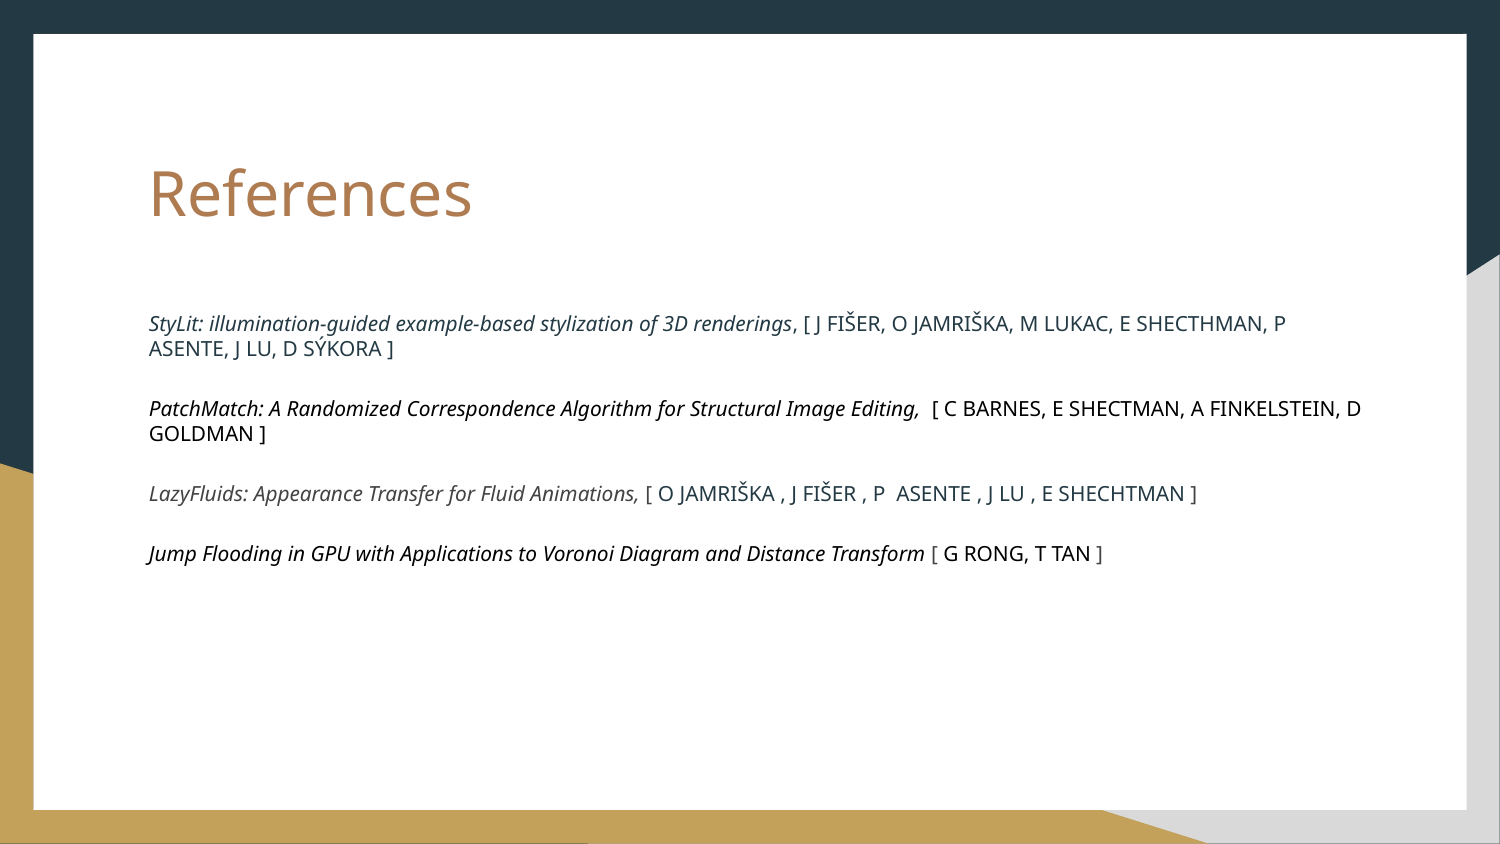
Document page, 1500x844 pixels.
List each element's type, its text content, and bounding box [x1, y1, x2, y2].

text_box StyLit: illumination-guided example-based stylization of 3D renderings, [ J FIŠER, O JAMRIŠKA, M LUKAC, E SHECTHMAN, P ASENTE, J LU, D SÝKORA ] PatchMatch: A Randomized Correspondence Algorithm for Structural Image Editing, [ C BARNES, E SHECTMAN, A FINKELSTEIN, D GOLDMAN ] LazyFluids: Appearance Transfer for Fluid Animations, [ O JAMRIŠKA , J FIŠER , P ASENTE , J LU , E SHECHTMAN ] Jump Flooding in GPU with Applications to Voronoi Diagram and Distance Transform [ G RONG, T TAN ] [134, 295, 1386, 697]
text_box References [134, 138, 1366, 295]
